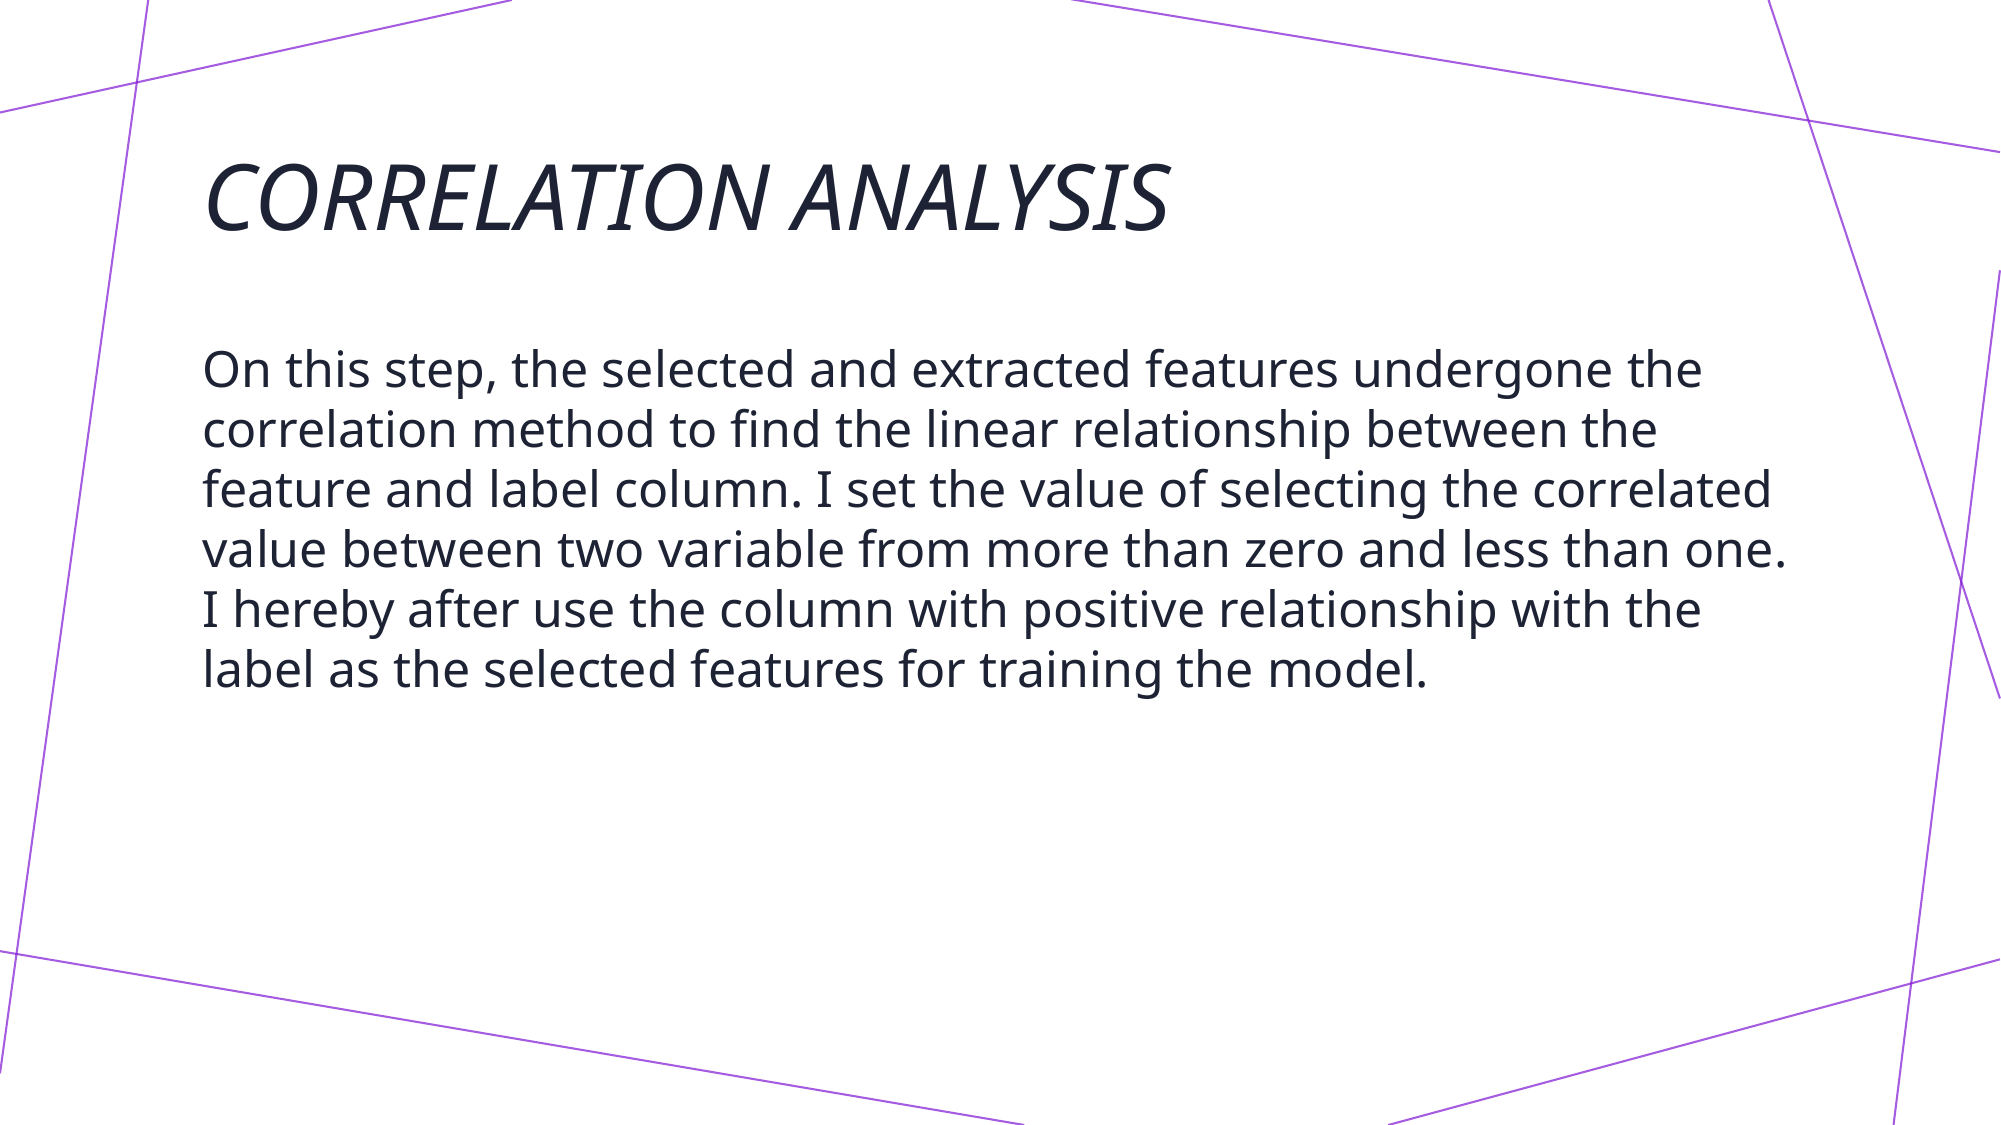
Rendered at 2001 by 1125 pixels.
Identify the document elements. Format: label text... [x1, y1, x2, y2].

list On this step, the selected and extracted features undergone the correlation method to find the linear relationship between the feature and label column. I set the value of selecting the correlated value between two variable from more than zero and less than one. I hereby after use the column with positive relationship with the label as the selected features for training the model. [187, 329, 1813, 990]
title Correlation analysis [187, 87, 1813, 315]
